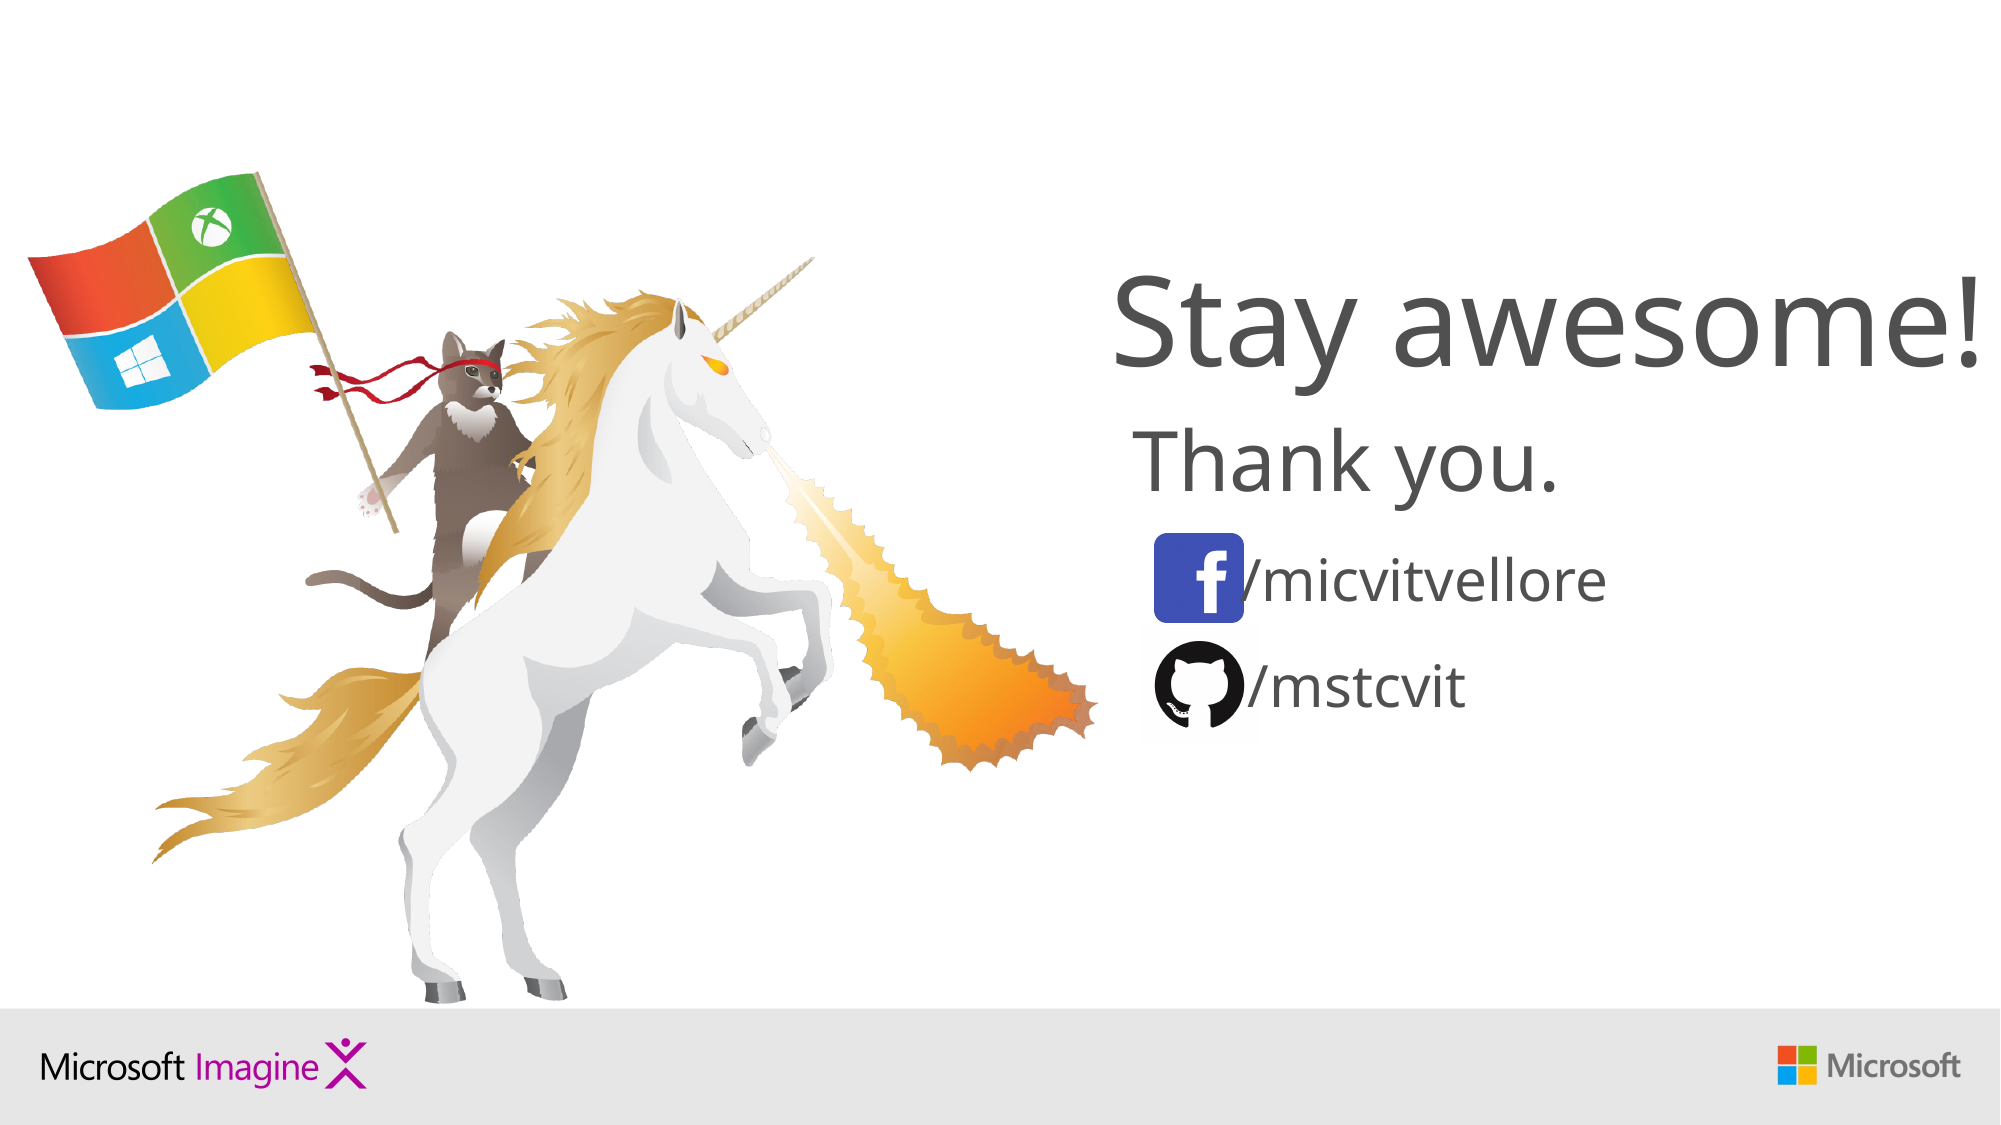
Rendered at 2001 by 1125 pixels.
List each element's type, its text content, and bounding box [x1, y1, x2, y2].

text_box Thank you. [1283, 400, 1576, 516]
text_box Stay awesome! [1283, 234, 2000, 399]
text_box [1139, 518, 1603, 638]
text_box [1140, 625, 1470, 745]
picture [0, 0, 2001, 1125]
